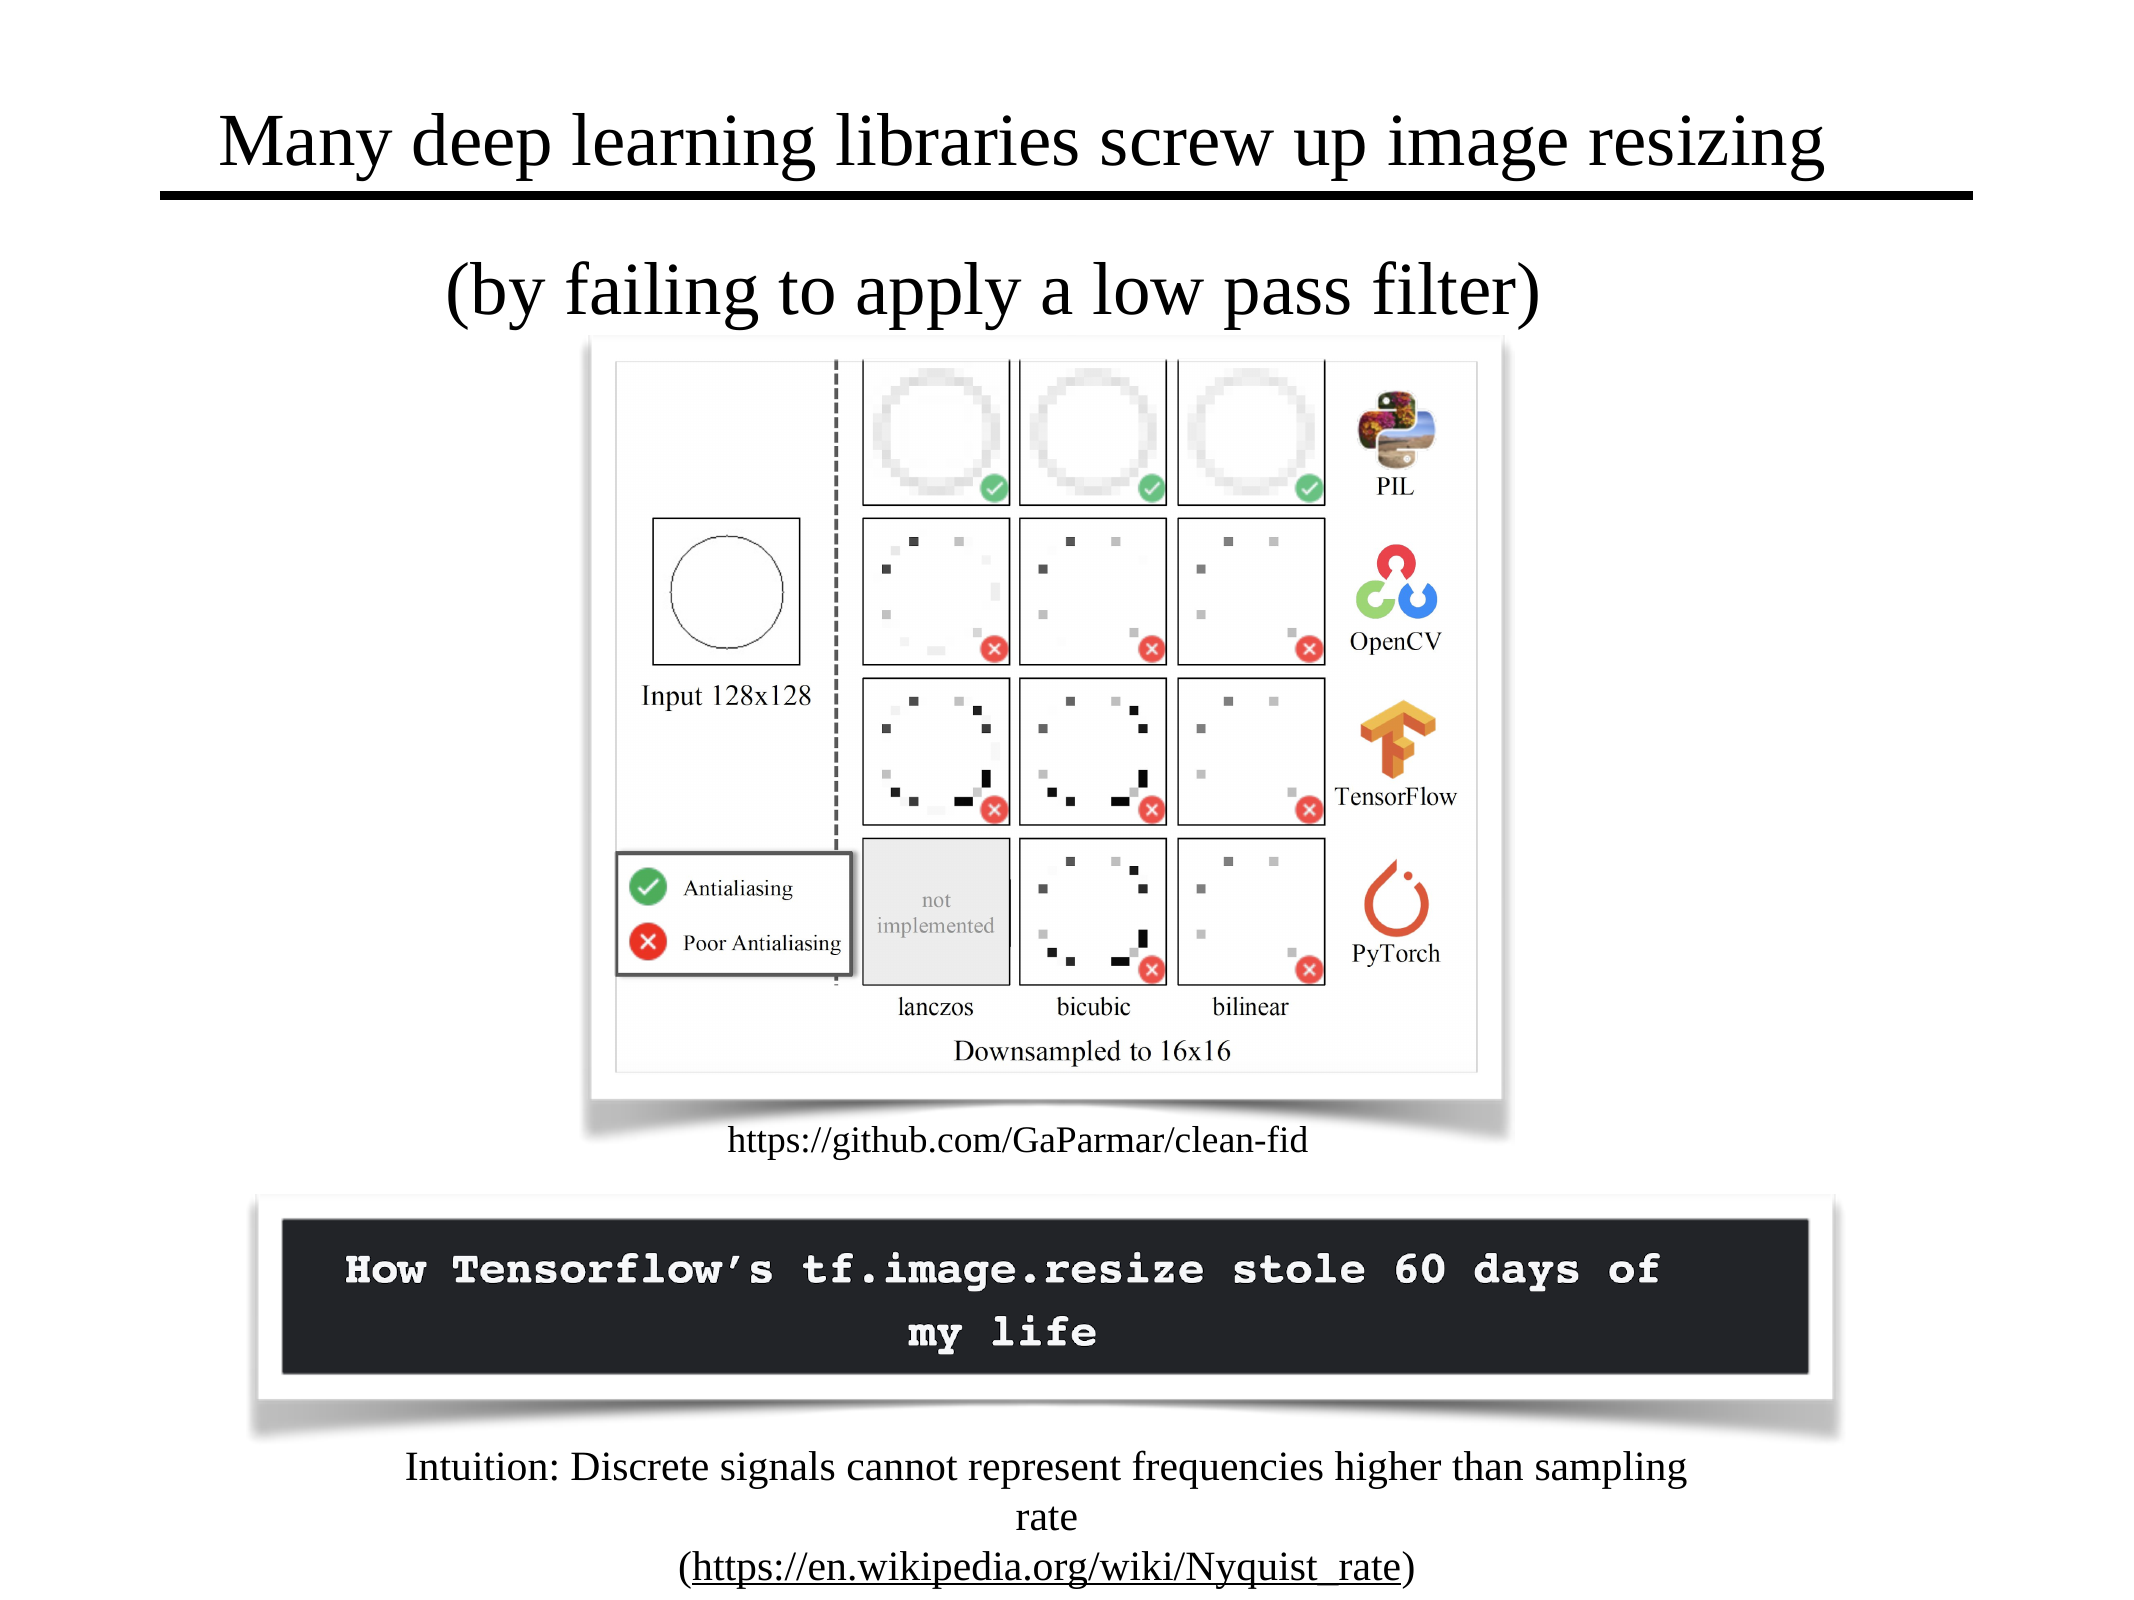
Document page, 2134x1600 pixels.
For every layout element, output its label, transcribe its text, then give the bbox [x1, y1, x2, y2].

text_box https://github.com/GaParmar/clean-fid [718, 1159, 1318, 1169]
text_box (by failing to apply a low pass filter) [435, 231, 1553, 338]
text_box Intuition: Discrete signals cannot represent frequencies higher than sampling rate (https://en.wikipedia.org/wiki/Nyquist_rate) [361, 1461, 1733, 1598]
text_box Many deep learning libraries screw up image resizing [208, 81, 1837, 189]
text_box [578, 335, 1515, 1150]
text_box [246, 1194, 1848, 1450]
